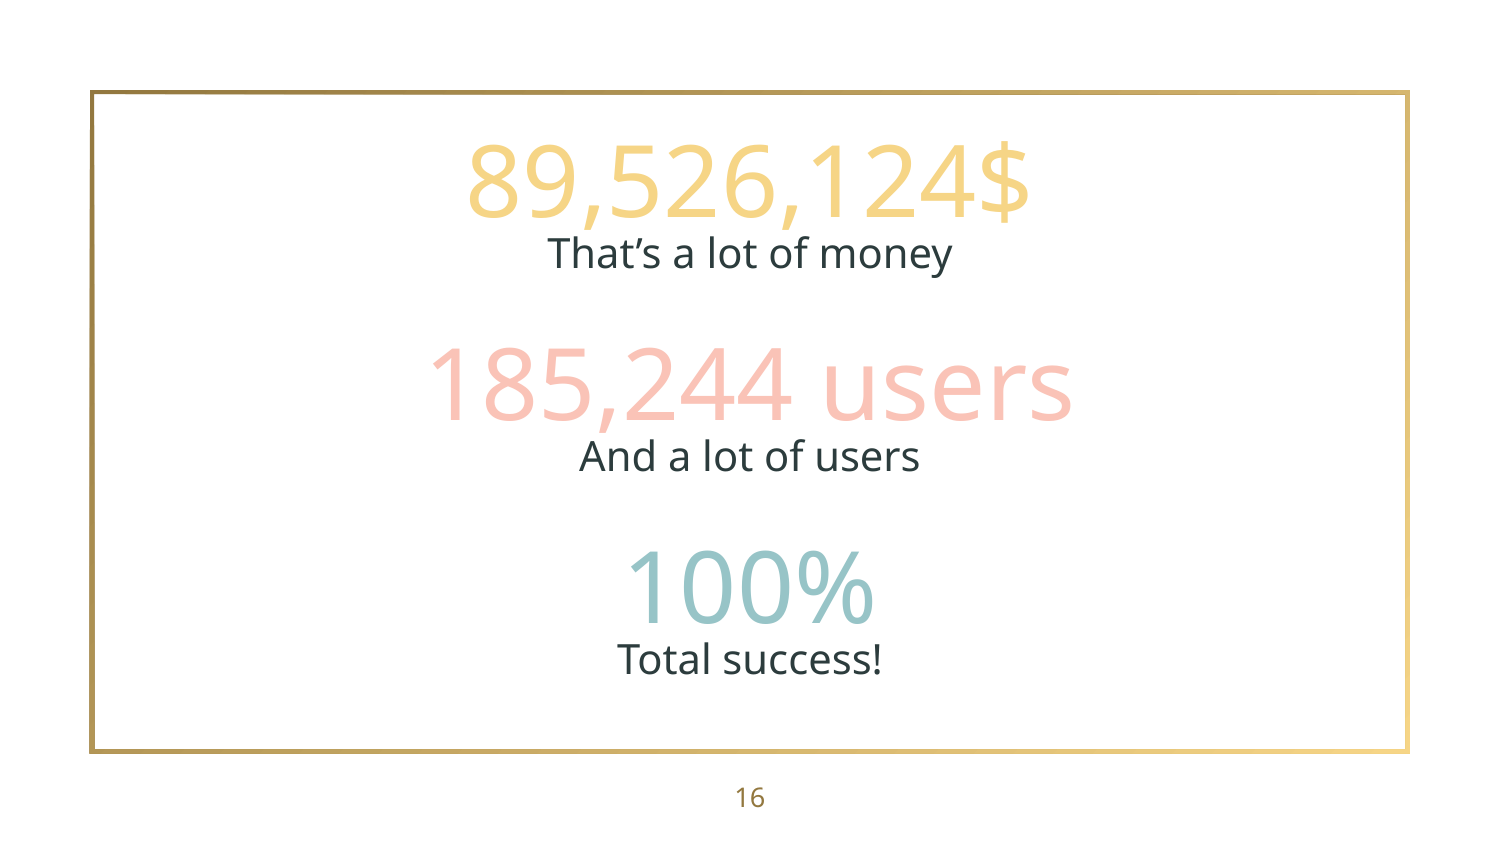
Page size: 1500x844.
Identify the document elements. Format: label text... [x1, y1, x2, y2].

title 100% [163, 537, 1337, 625]
subtitle That’s a lot of money [163, 219, 1337, 295]
subtitle And a lot of users [163, 422, 1337, 499]
title 185,244 users [163, 334, 1337, 422]
subtitle Total success! [163, 625, 1337, 702]
slide_number ‹#› [705, 753, 795, 844]
title 89,526,124$ [163, 131, 1337, 219]
